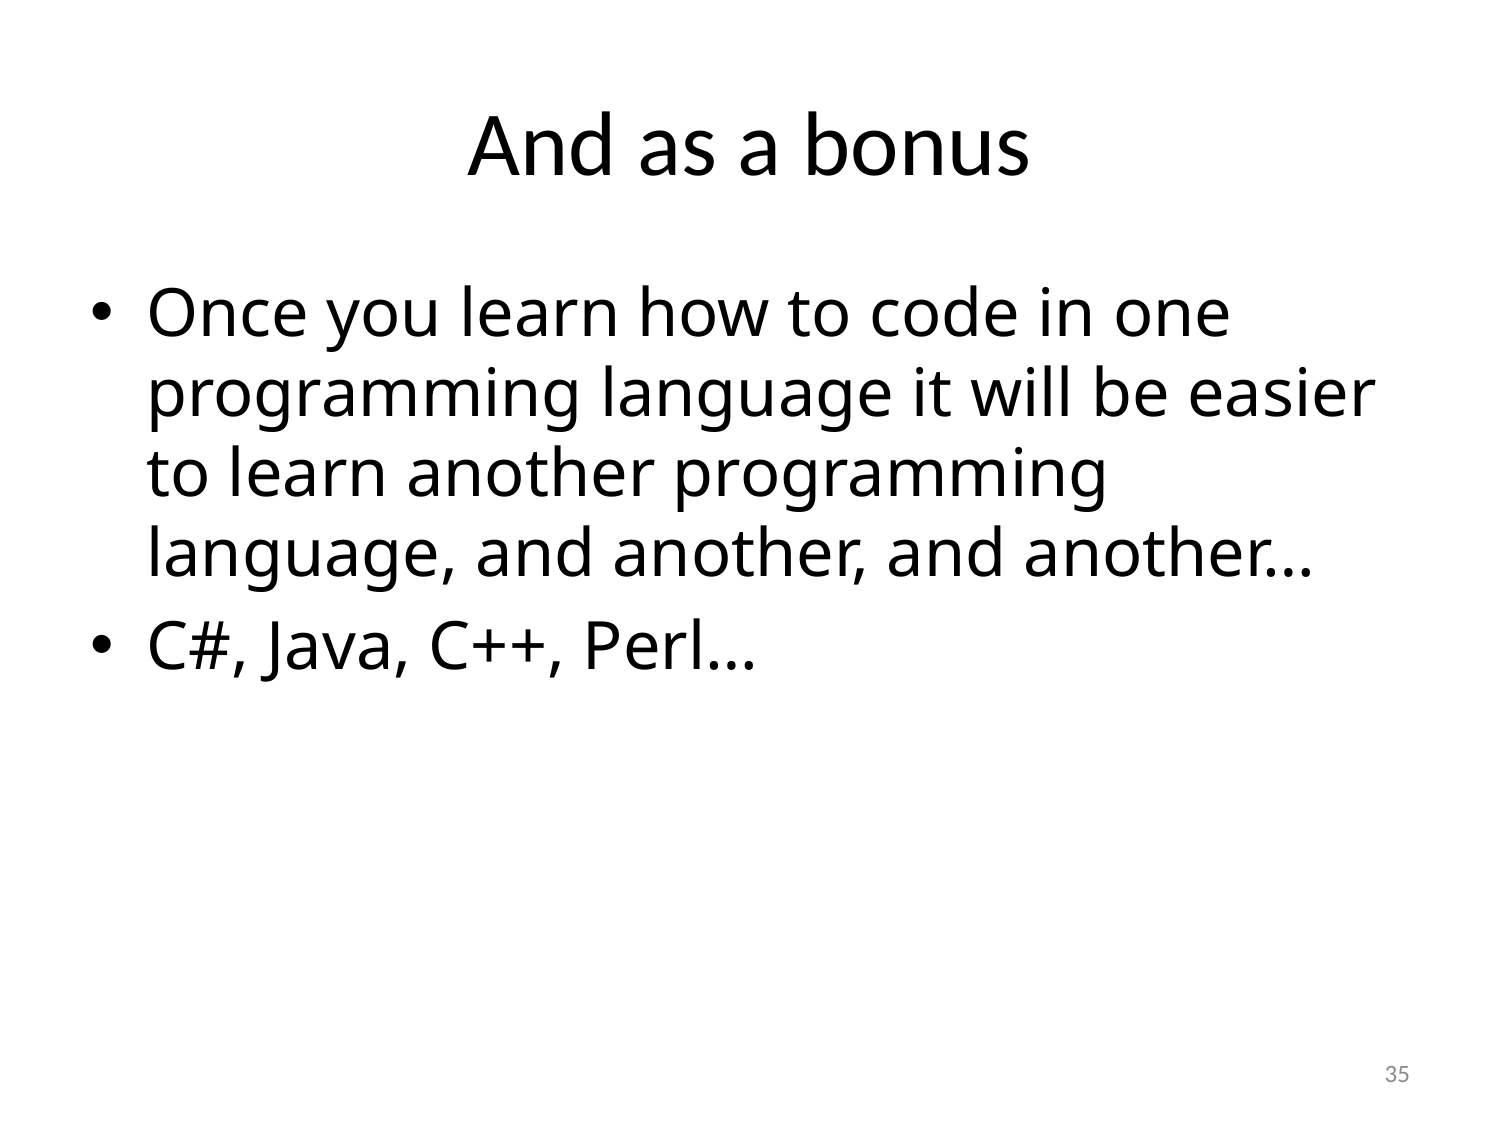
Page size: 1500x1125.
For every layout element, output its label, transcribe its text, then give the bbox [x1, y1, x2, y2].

slide_number 35 [1074, 1042, 1425, 1103]
title And as a bonus [75, 45, 1425, 233]
list Once you learn how to code in one programming language it will be easier to learn another programming language, and another, and another… C#, Java, C++, Perl… [75, 262, 1425, 1005]
